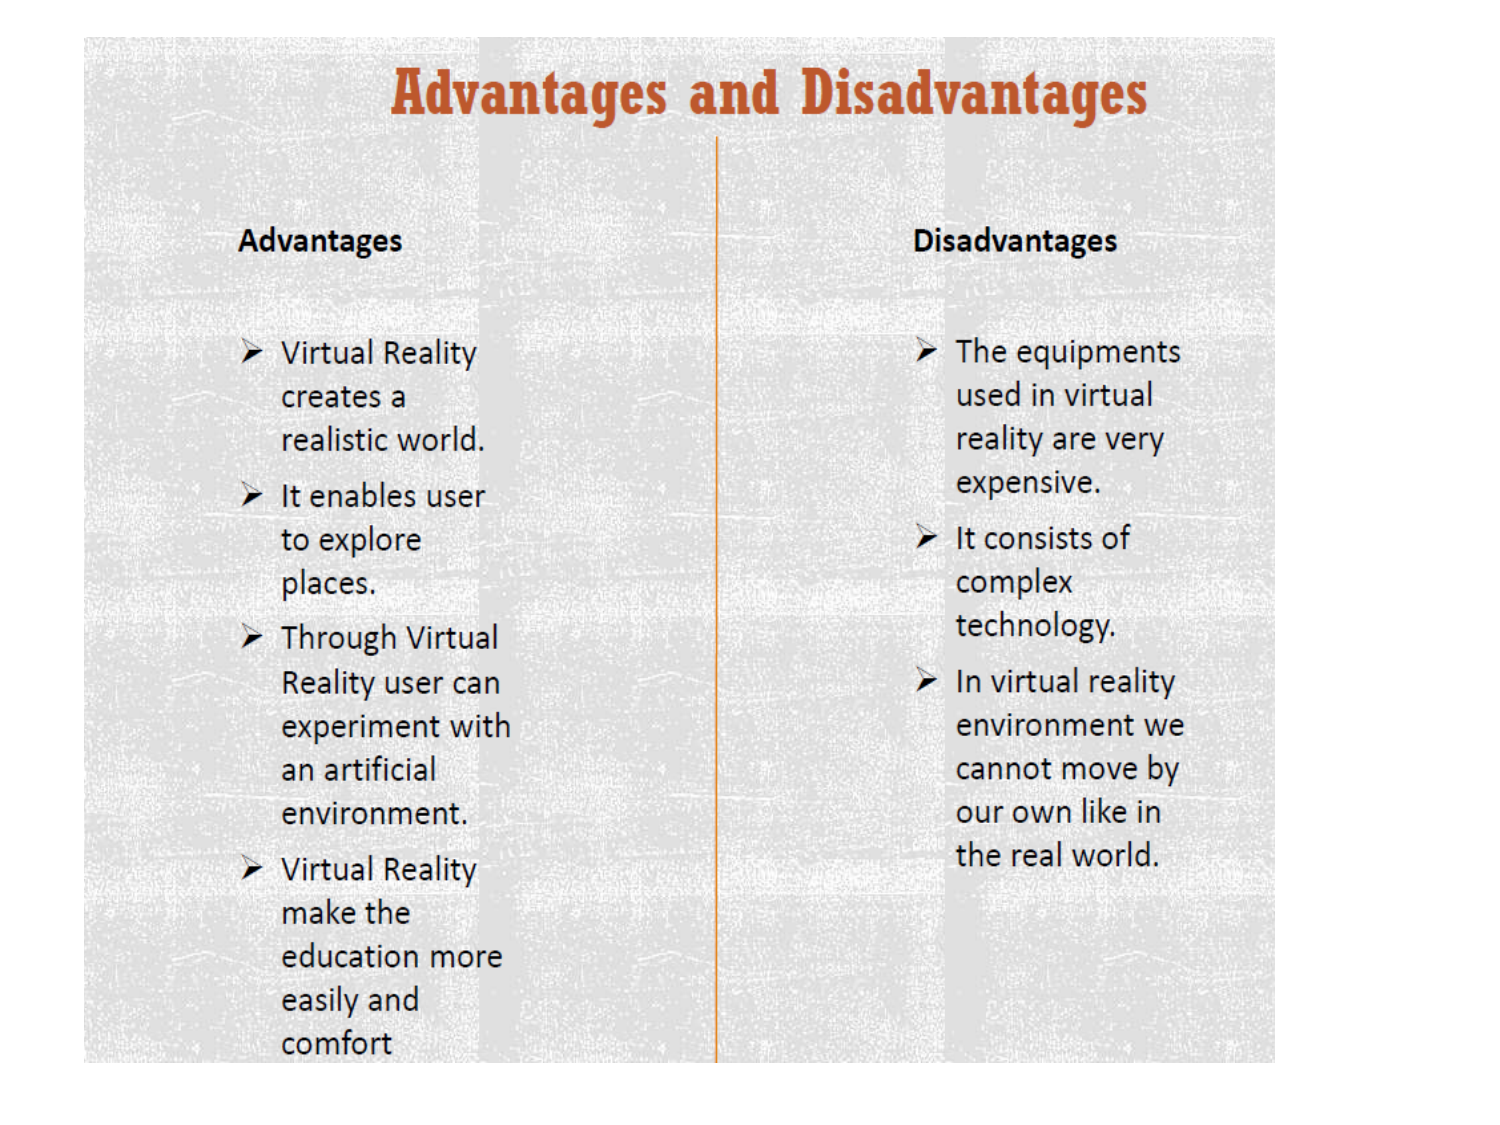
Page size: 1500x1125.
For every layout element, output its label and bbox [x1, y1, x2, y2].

picture [84, 37, 1276, 1063]
